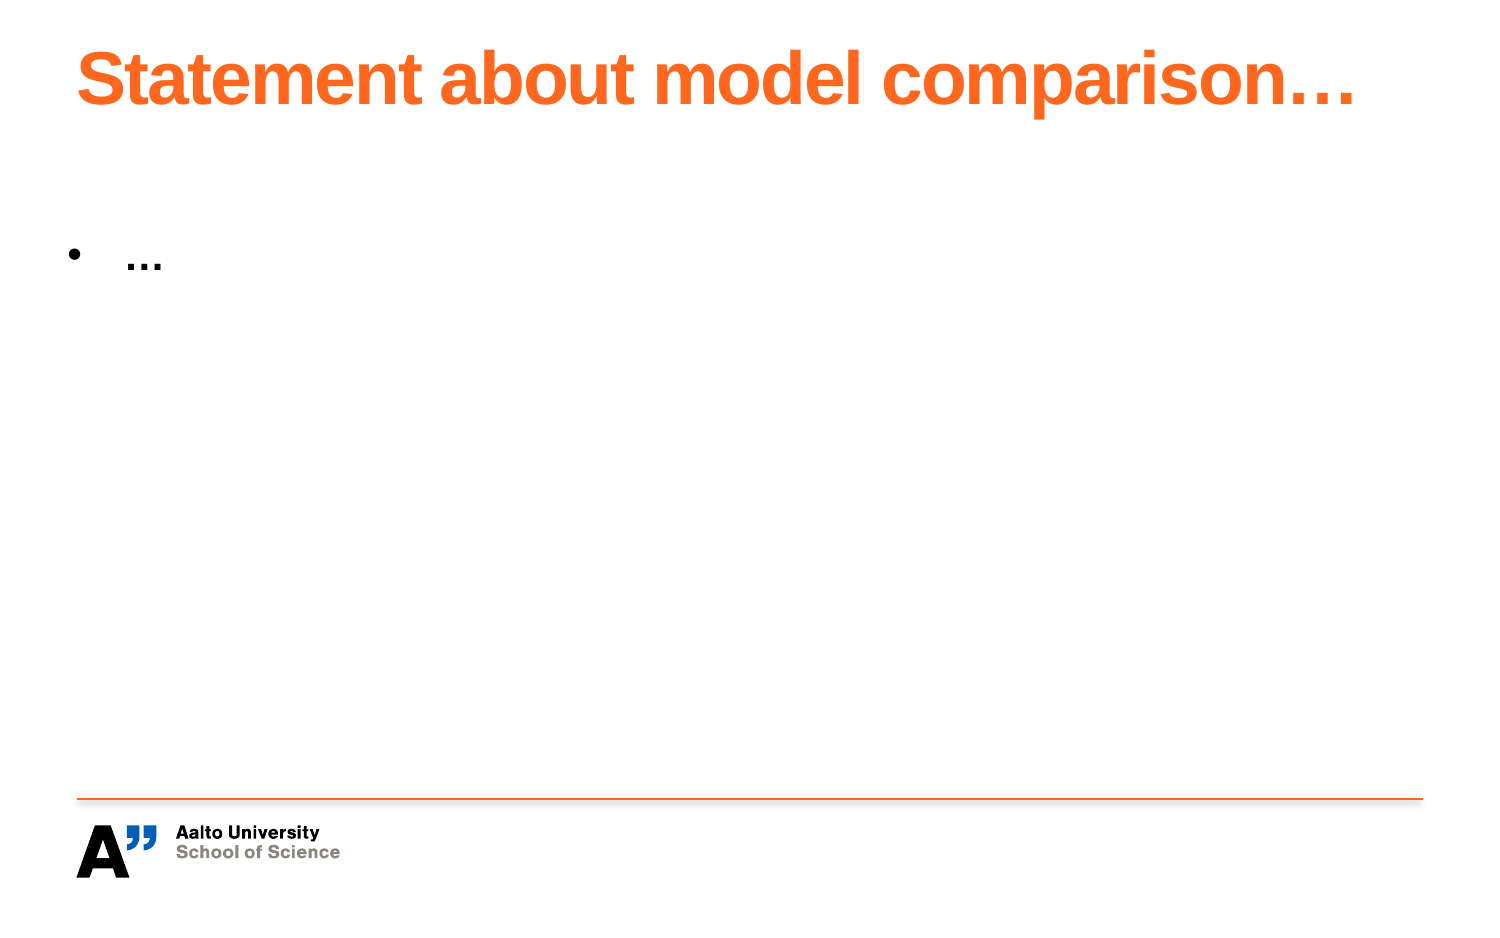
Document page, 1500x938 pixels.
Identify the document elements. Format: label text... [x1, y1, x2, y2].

title Statement about model comparison… [76, 43, 1424, 207]
text_box … [67, 229, 1339, 330]
